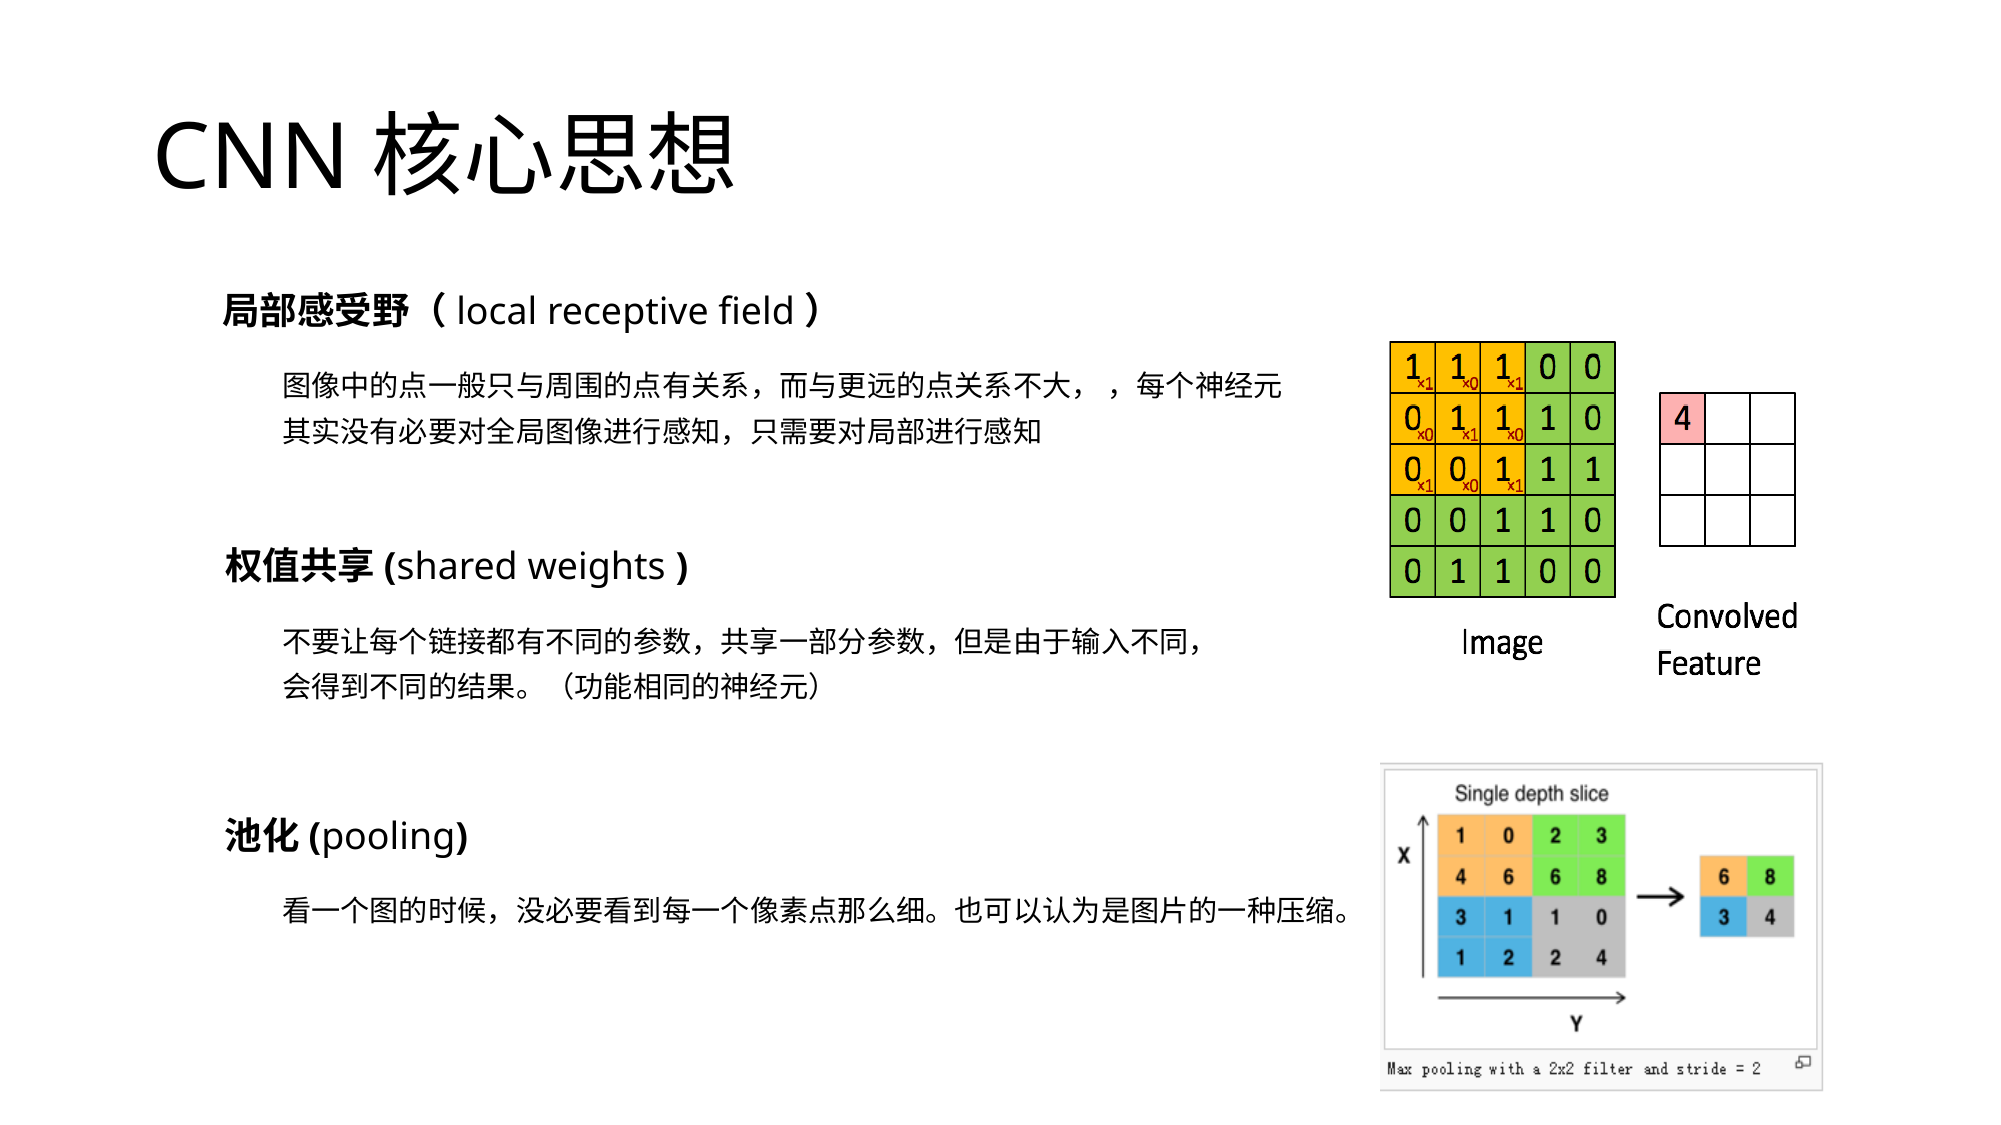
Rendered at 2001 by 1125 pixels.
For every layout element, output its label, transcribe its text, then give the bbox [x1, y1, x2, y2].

title CNN核心思想 [137, 59, 1863, 259]
text_box 池化(pooling) [209, 804, 484, 865]
text_box 图像中的点一般只与周围的点有关系，而与更远的点关系不大， ，每个神经元其实没有必要对全局图像进行感知，只需要对局部进行感知 [267, 349, 1299, 456]
picture [1345, 291, 1838, 701]
text_box 不要让每个链接都有不同的参数，共享一部分参数，但是由于输入不同， 会得到不同的结果。（功能相同的神经元） [267, 605, 1346, 711]
text_box 局部感受野（local receptive field） [207, 279, 857, 340]
text_box 看一个图的时候，没必要看到每一个像素点那么细。也可以认为是图片的一种压缩。 [267, 874, 1380, 935]
picture [1380, 760, 1826, 1099]
text_box 权值共享(shared weights ) [210, 534, 704, 595]
text_box [209, 303, 1345, 410]
